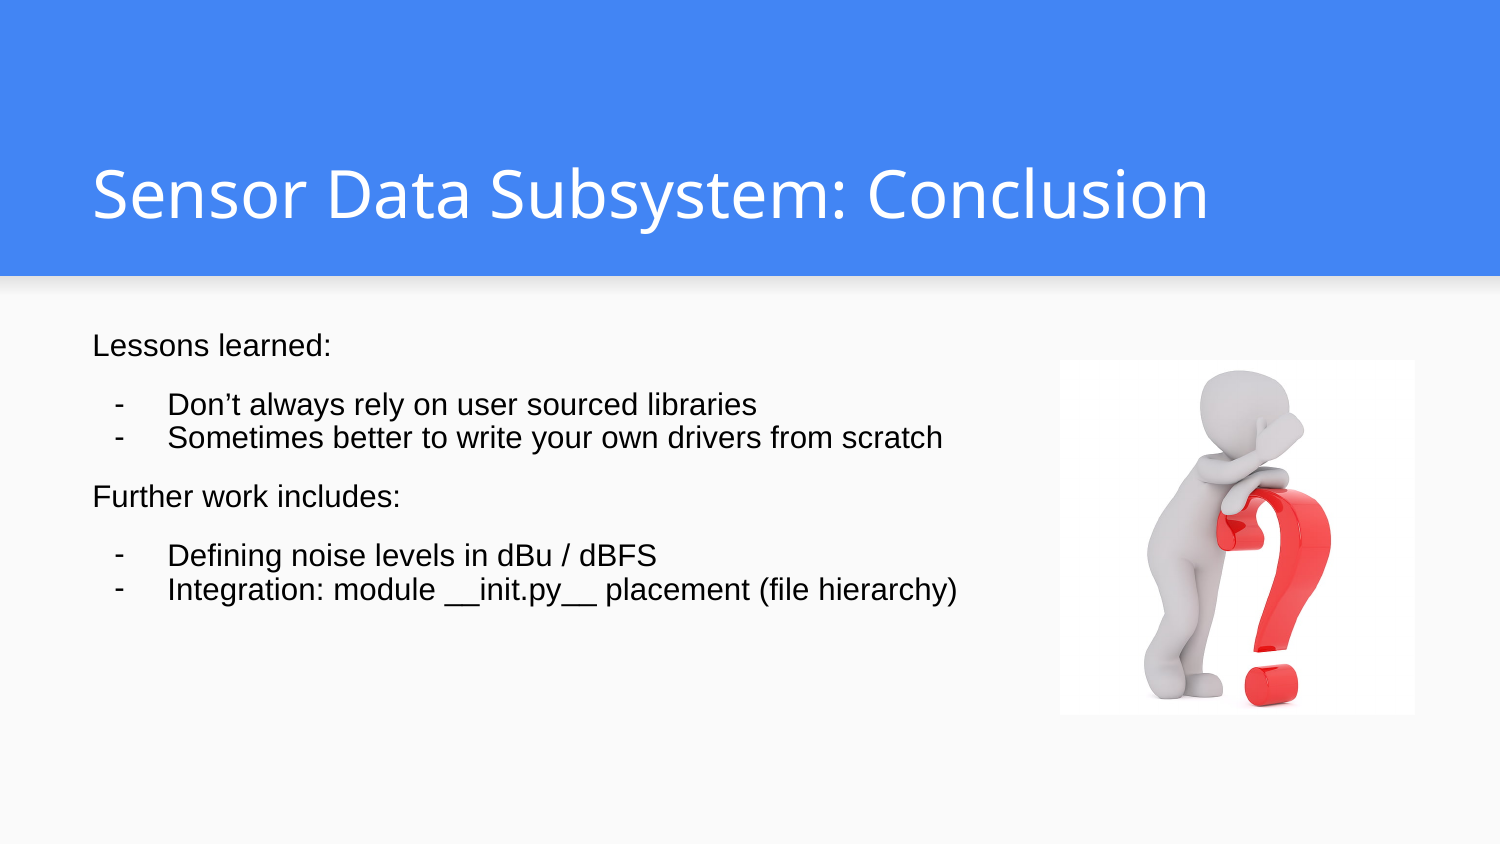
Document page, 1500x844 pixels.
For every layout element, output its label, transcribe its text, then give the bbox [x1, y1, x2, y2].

title Sensor Data Subsystem: Conclusion [77, 121, 1427, 248]
list Lessons learned: Don’t always rely on user sourced libraries Sometimes better to write your own drivers from scratch Further work includes: Defining noise levels in dBu / dBFS Integration: module __init.py__ placement (file hierarchy) [77, 314, 1427, 760]
picture [1060, 359, 1416, 715]
